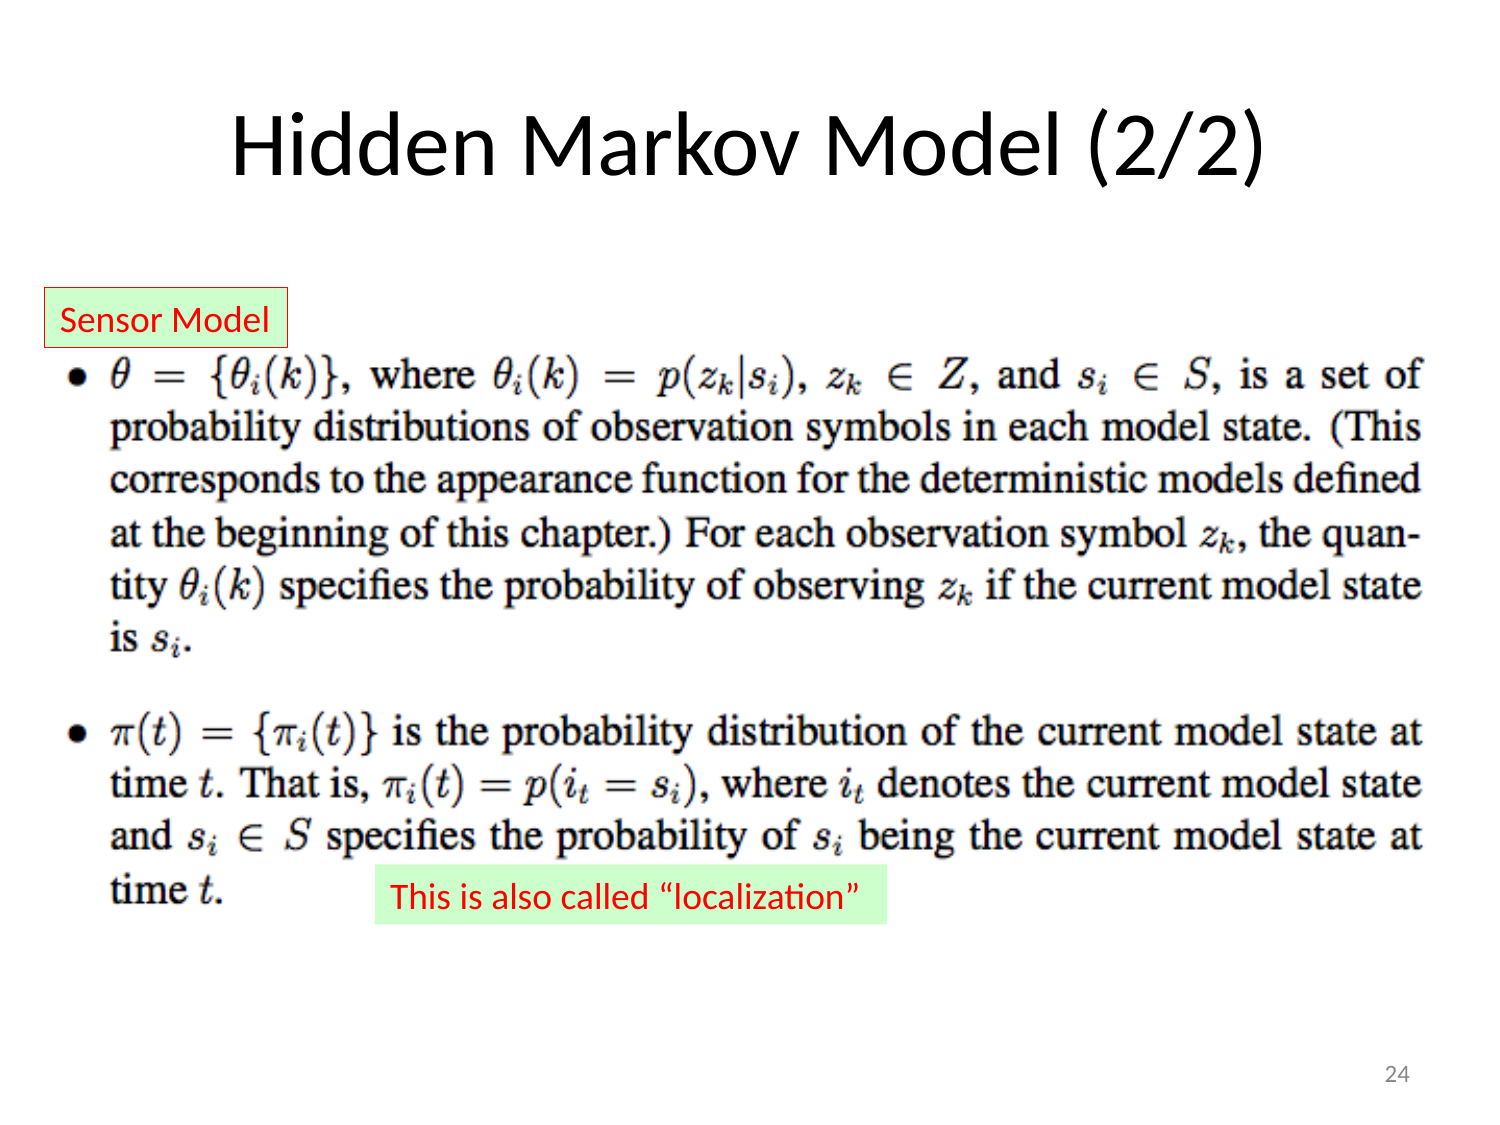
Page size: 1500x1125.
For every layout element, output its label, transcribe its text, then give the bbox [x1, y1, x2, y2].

title Hidden Markov Model (2/2) [75, 45, 1425, 233]
slide_number ‹#› [1074, 1042, 1425, 1103]
picture [47, 343, 1453, 926]
text_box Sensor Model [44, 287, 288, 345]
